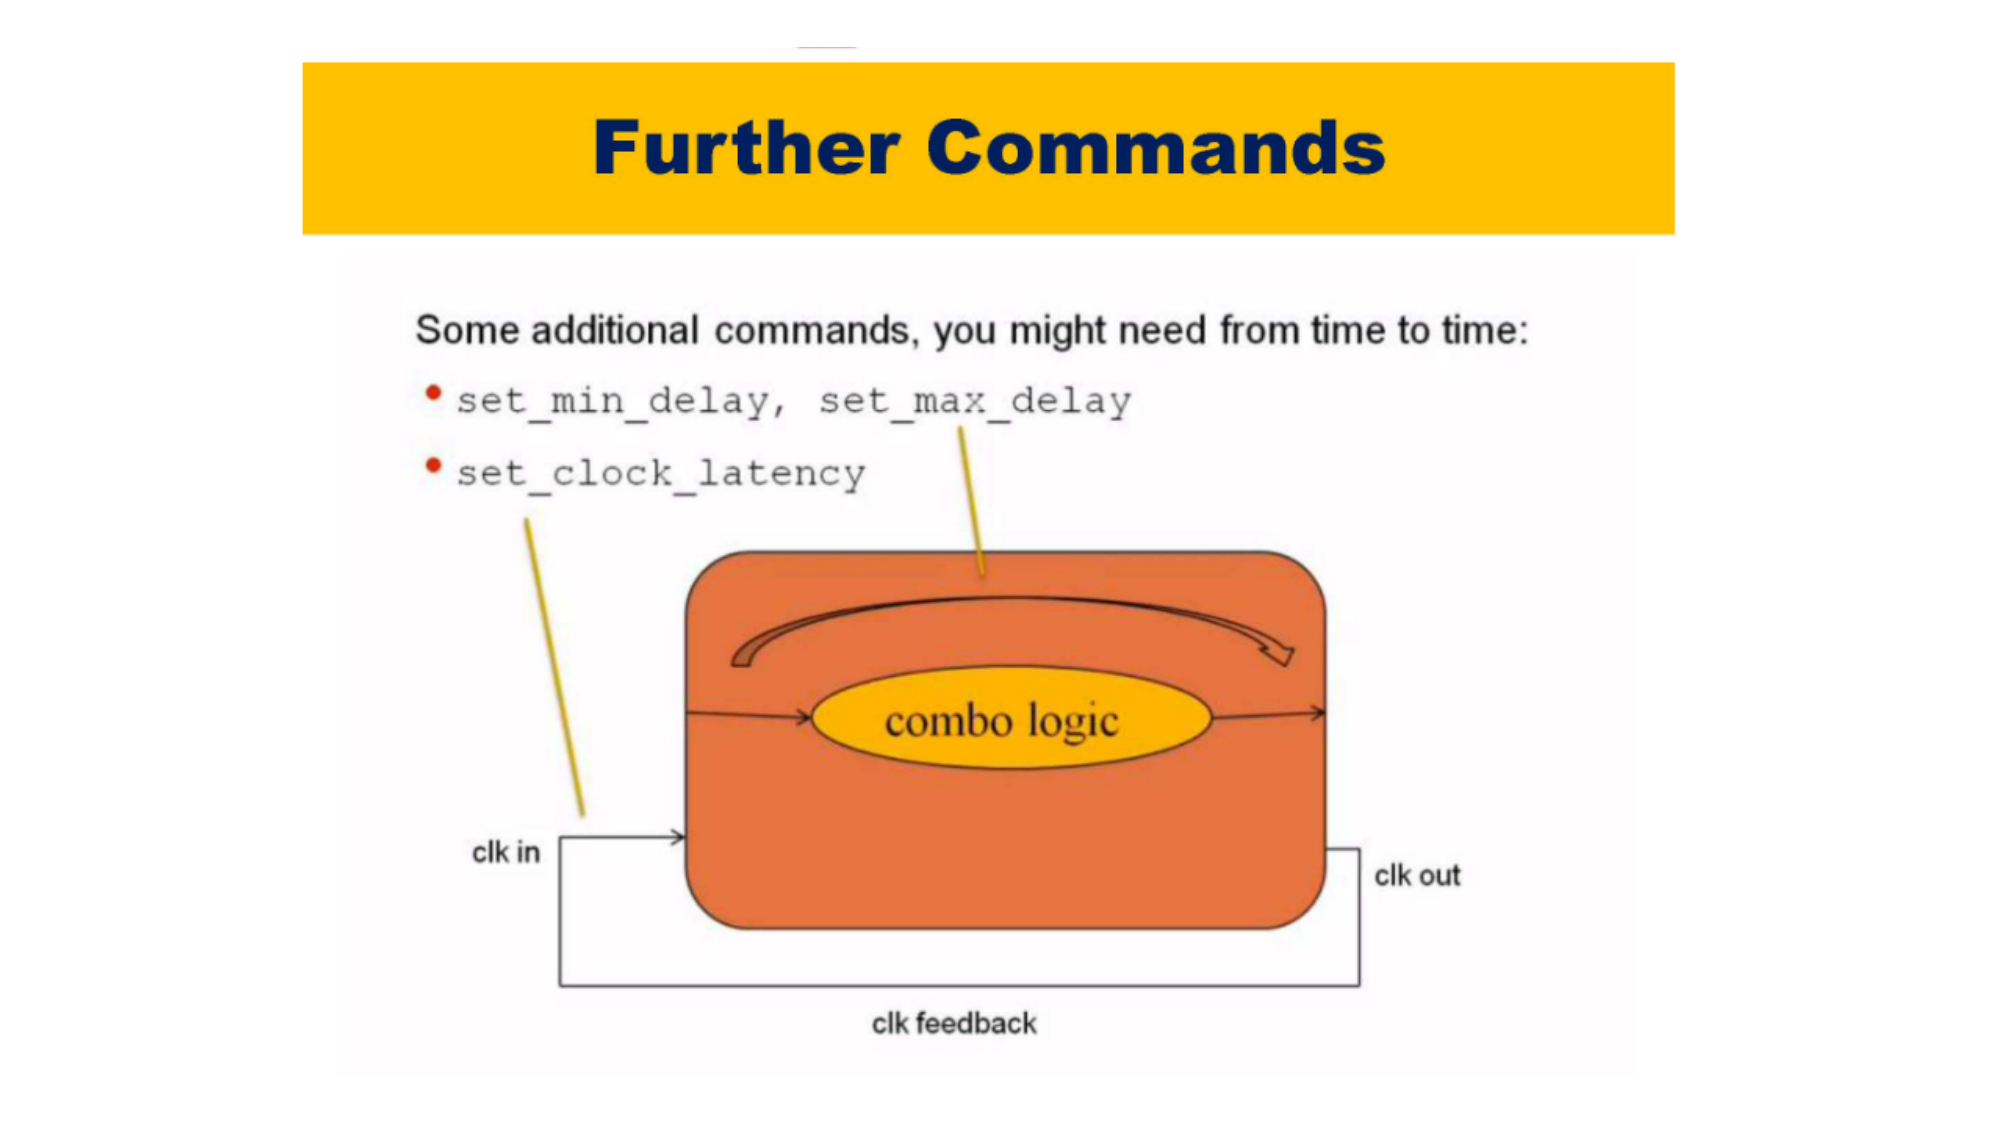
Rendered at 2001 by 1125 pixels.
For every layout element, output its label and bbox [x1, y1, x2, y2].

picture [281, 47, 1719, 1078]
